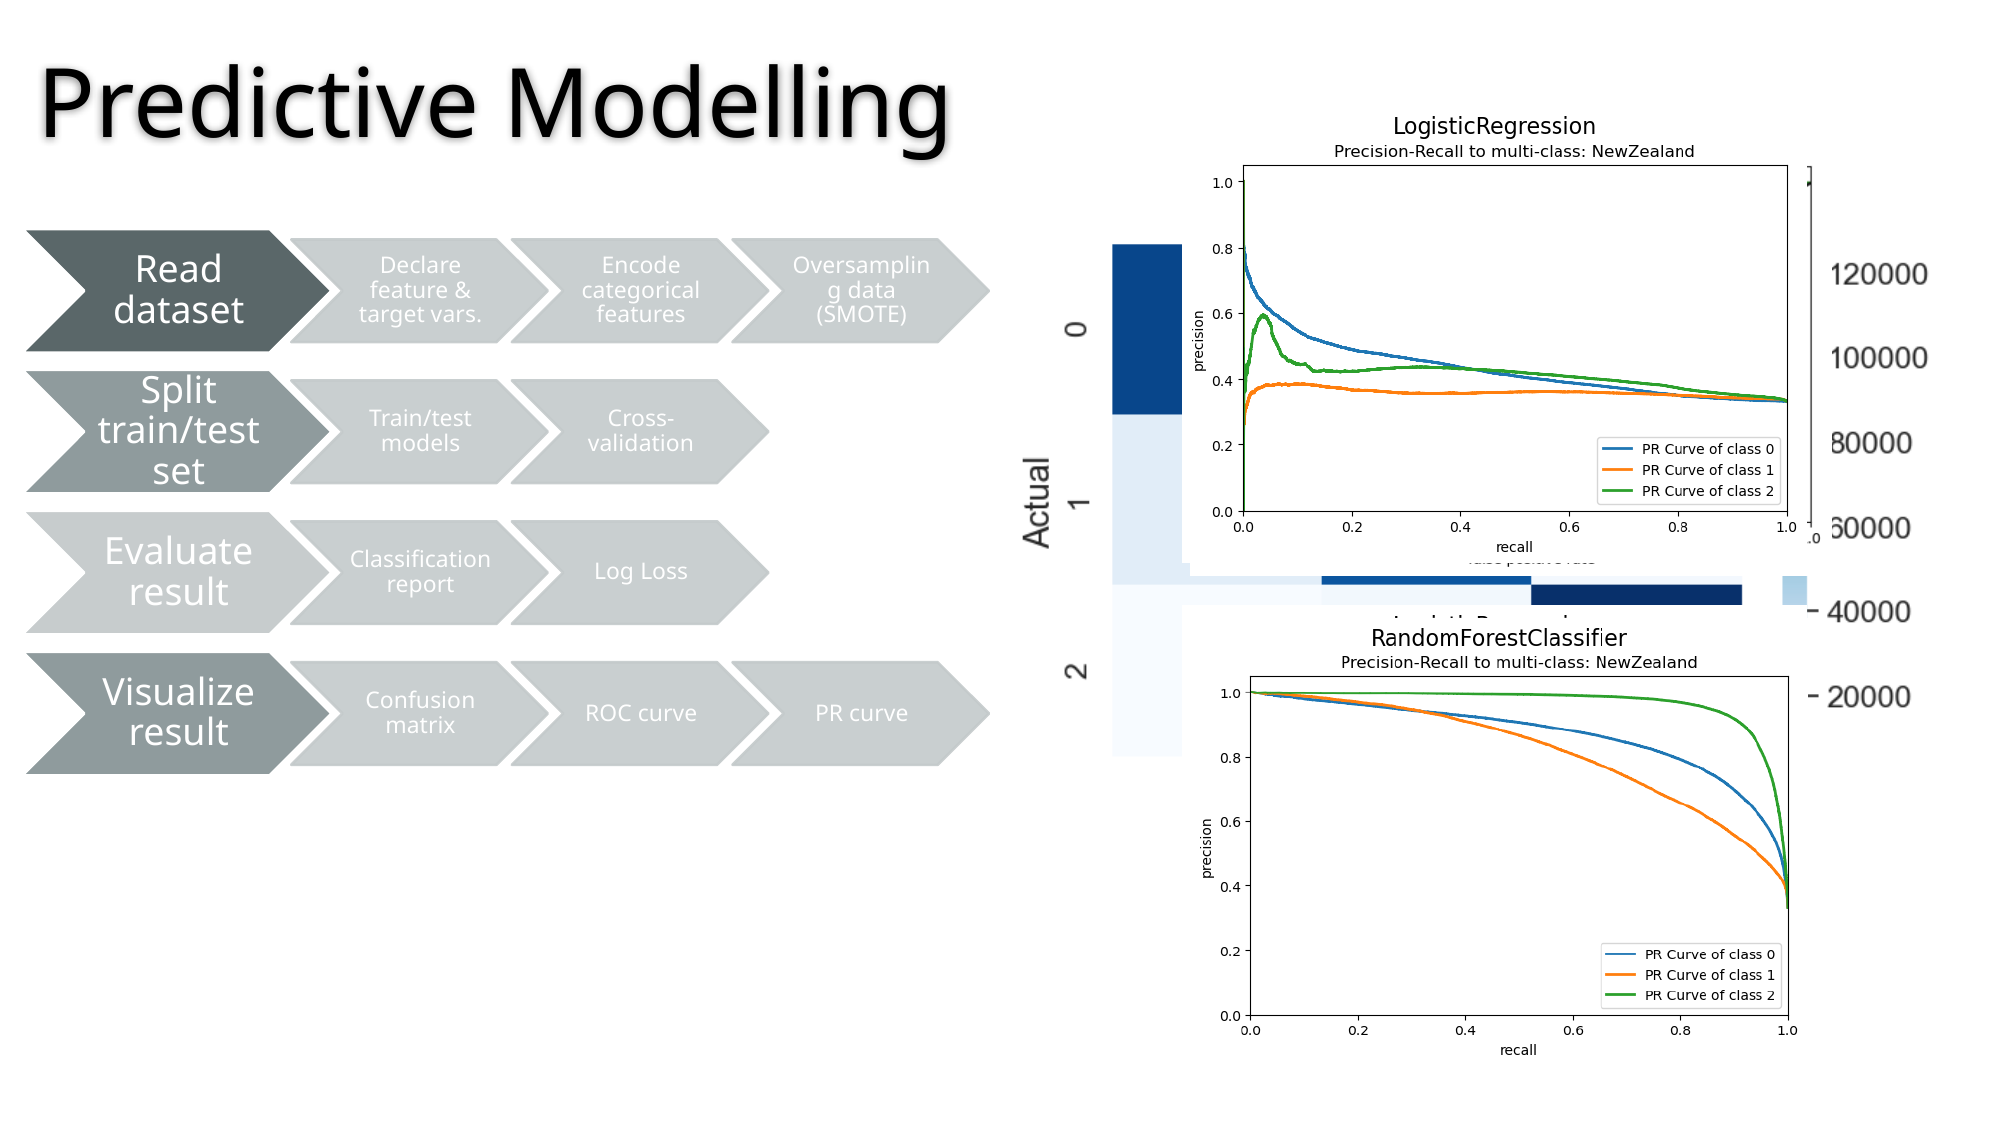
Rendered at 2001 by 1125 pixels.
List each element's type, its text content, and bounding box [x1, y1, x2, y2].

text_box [21, 119, 990, 885]
text_box Predictive Modelling [22, 47, 1722, 254]
picture [1010, 105, 1943, 1066]
